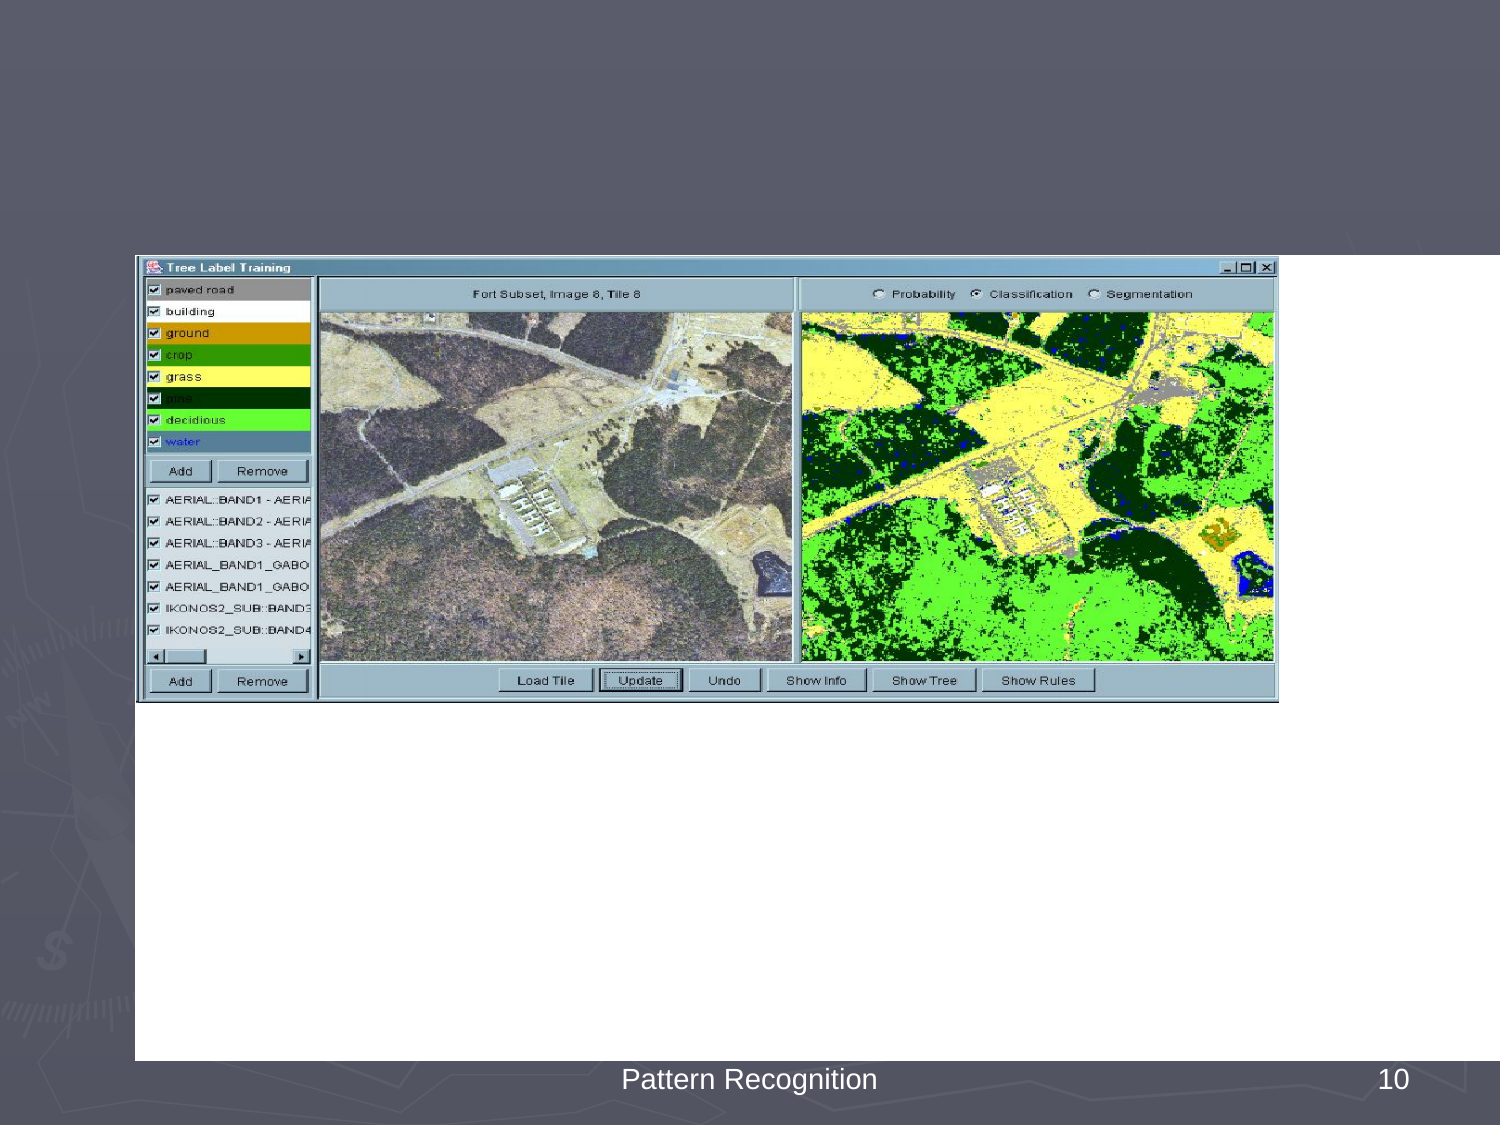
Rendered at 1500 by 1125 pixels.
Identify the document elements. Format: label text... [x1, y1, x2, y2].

footer Pattern Recognition [512, 1072, 988, 1103]
slide_number 10 [1074, 1072, 1425, 1103]
picture [135, 255, 1500, 1062]
